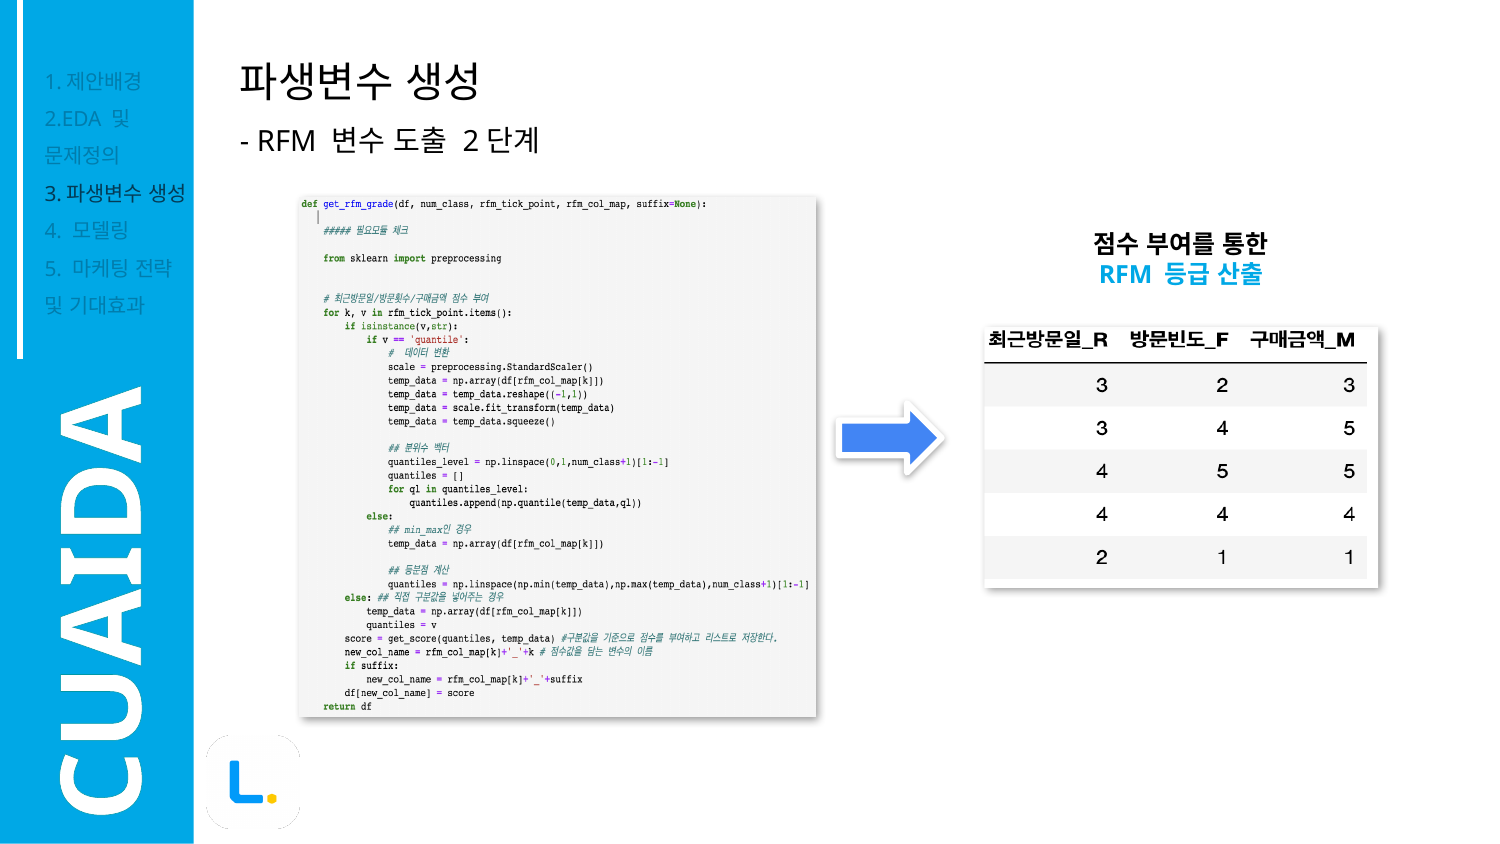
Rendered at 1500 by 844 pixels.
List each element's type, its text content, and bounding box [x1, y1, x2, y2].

text_box 점수 부여를 통한 RFM 등급 산출 [903, 220, 1459, 296]
text_box [0, 0, 194, 844]
text_box [835, 400, 945, 476]
picture [206, 735, 300, 829]
text_box 1.제안배경 2.EDA 및 문제정의 3.파생변수 생성 4. 모델링 5. 마케팅 전략 및 기대효과 [29, 48, 207, 326]
text_box 파생변수 생성 [225, 48, 578, 114]
text_box CUAIDA [21, 370, 172, 837]
picture [984, 326, 1379, 588]
picture [299, 197, 816, 718]
text_box - RFM 변수 도출 2단계 [225, 115, 648, 165]
